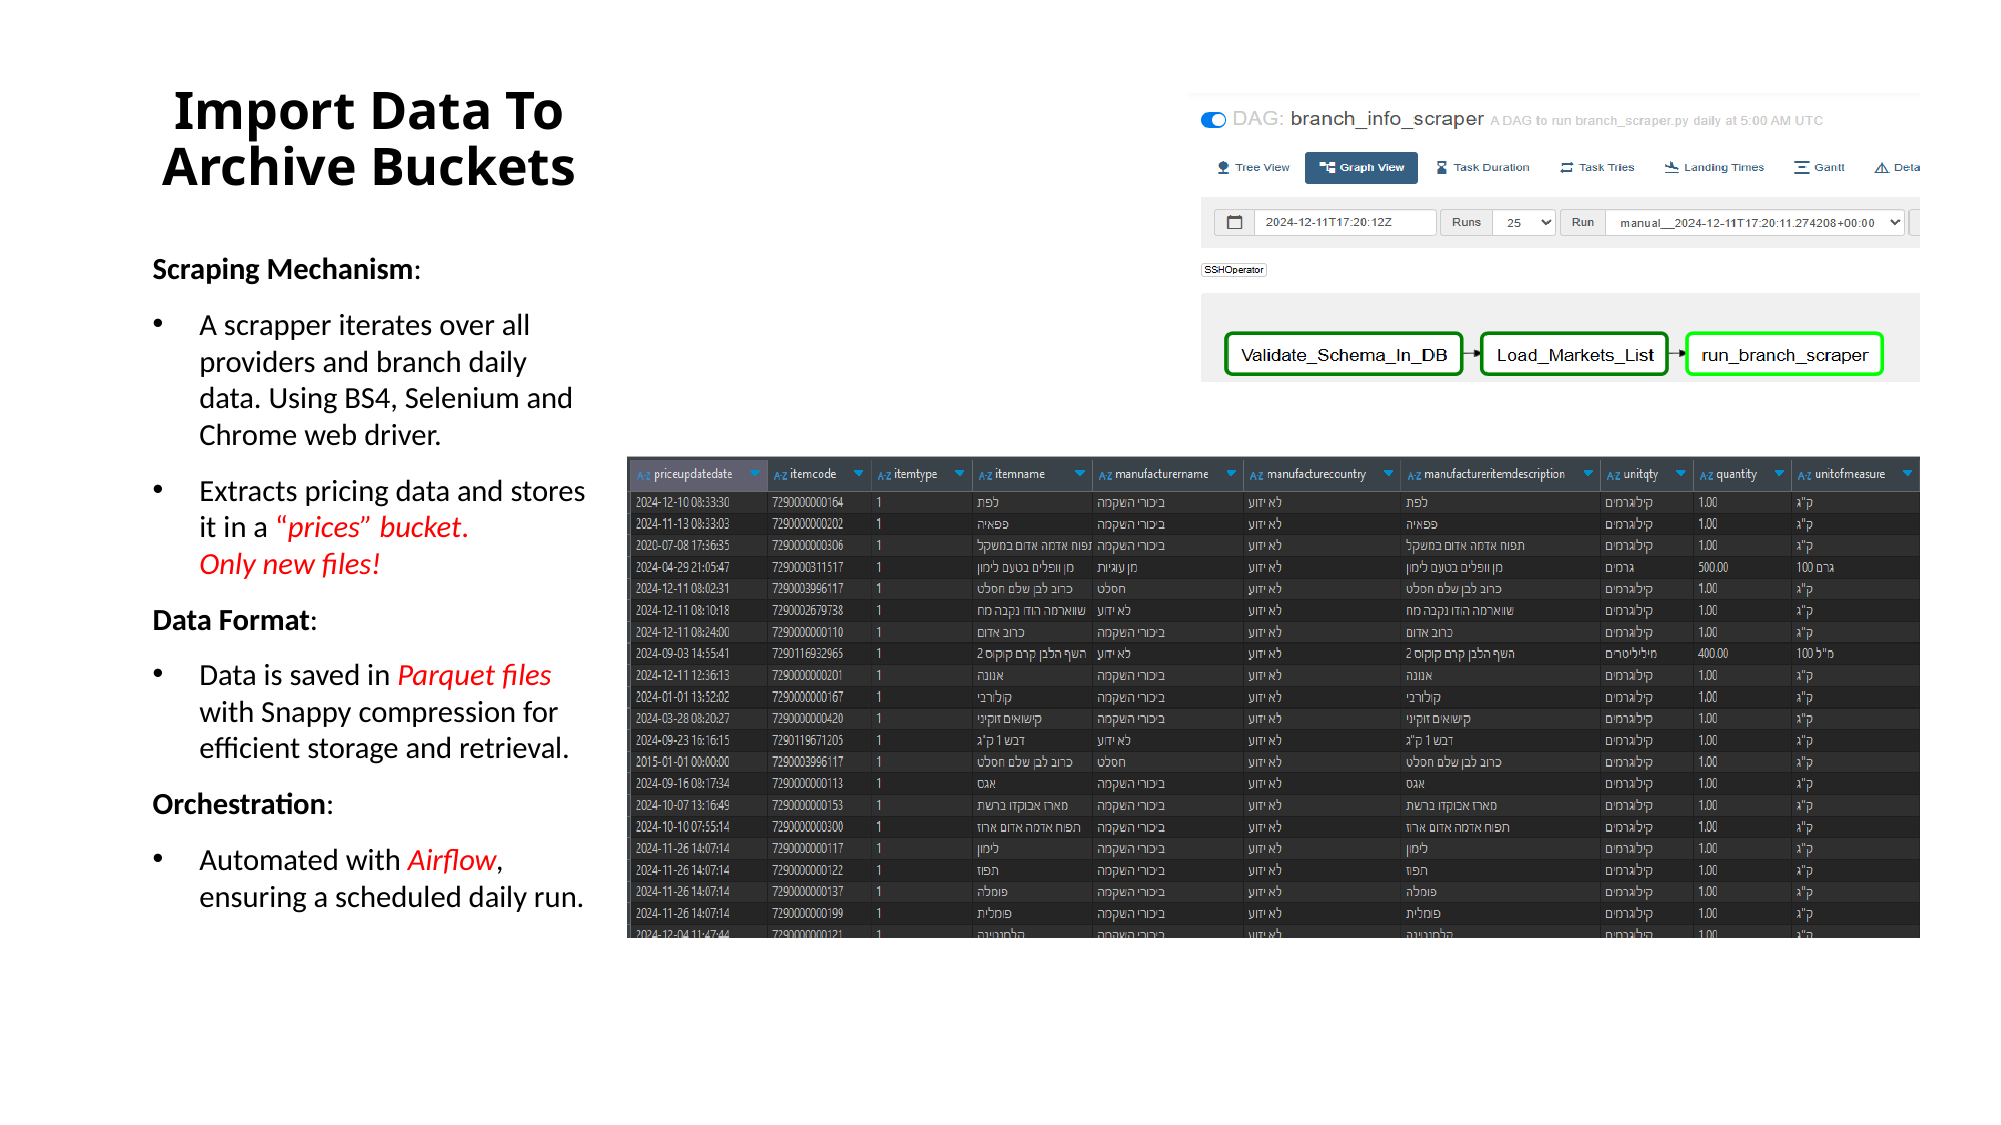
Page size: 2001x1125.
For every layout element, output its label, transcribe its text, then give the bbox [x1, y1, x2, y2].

list Scraping Mechanism: A scrapper iterates over all providers and branch daily data. Using BS4, Selenium and Chrome web driver. Extracts pricing data and stores it in a “prices” bucket. Only new files! Data Format: Data is saved in Parquet files with Snappy compression for efficient storage and retrieval. Orchestration: Automated with Airflow, ensuring a scheduled daily run. [137, 241, 602, 963]
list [627, 455, 1920, 938]
picture [1187, 92, 1920, 382]
title Import Data To Archive Buckets [137, 75, 602, 205]
